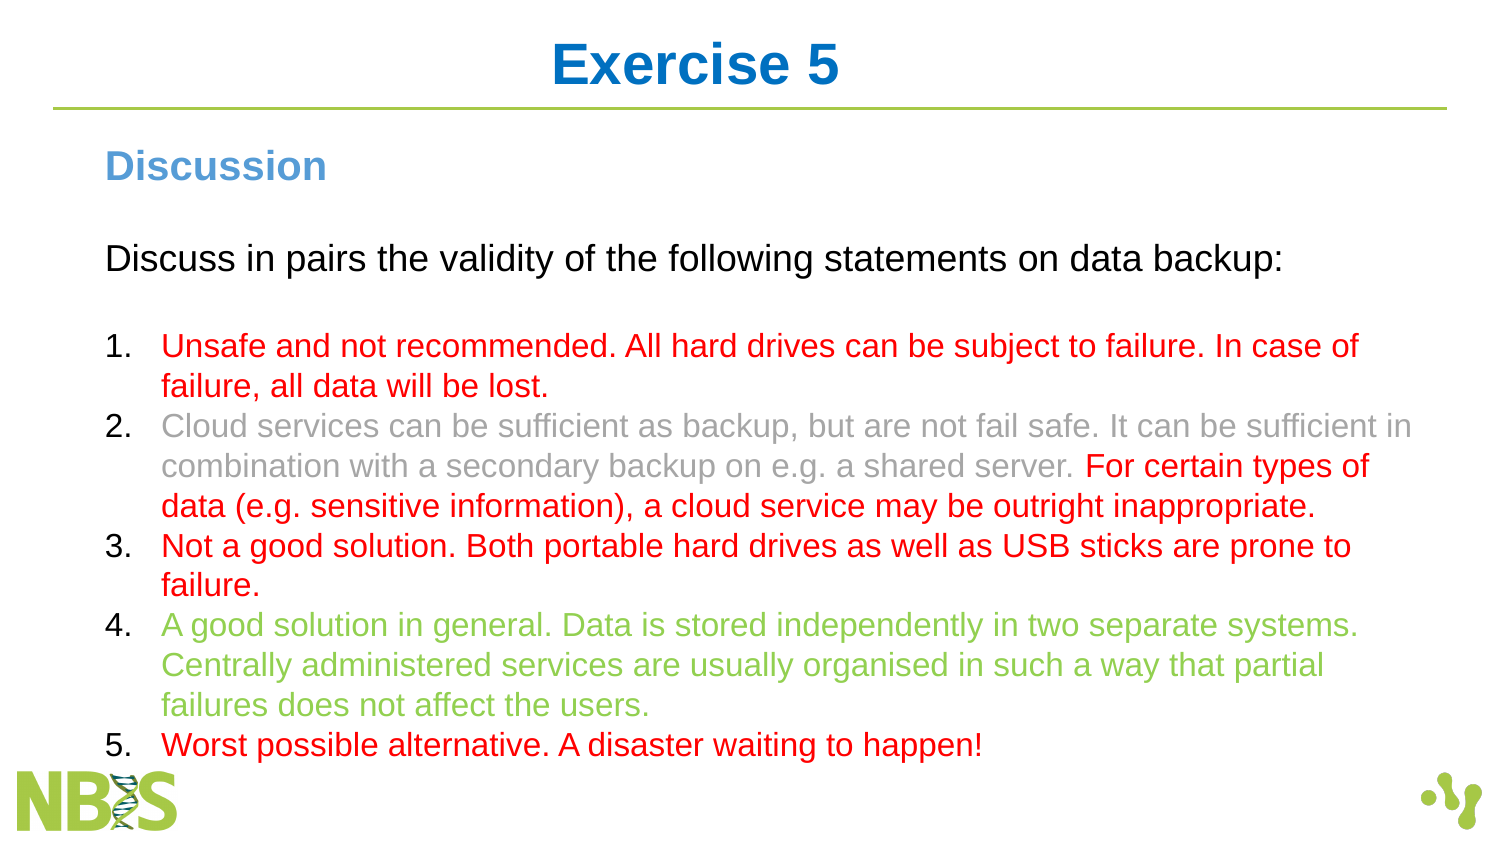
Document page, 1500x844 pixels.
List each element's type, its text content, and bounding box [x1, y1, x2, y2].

picture [1419, 771, 1483, 831]
text_box Discussion Discuss in pairs the validity of the following statements on data backup: Unsafe and not recommended. All hard drives can be subject to failure. In case of failure, all data will be lost. Cloud services can be sufficient as backup, but are not fail safe. It can be sufficient in combination with a secondary backup on e.g. a shared server. For certain types of data (e.g. sensitive information), a cloud service may be outright inappropriate. Not a good solution. Both portable hard drives as well as USB sticks are prone to failure. A good solution in general. Data is stored independently in two separate systems. Centrally administered services are usually organised in such a way that partial failures does not affect the users. Worst possible alternative. A disaster waiting to happen! [89, 131, 1448, 771]
text_box Exercise 5 [249, 22, 1142, 101]
picture [17, 771, 178, 831]
